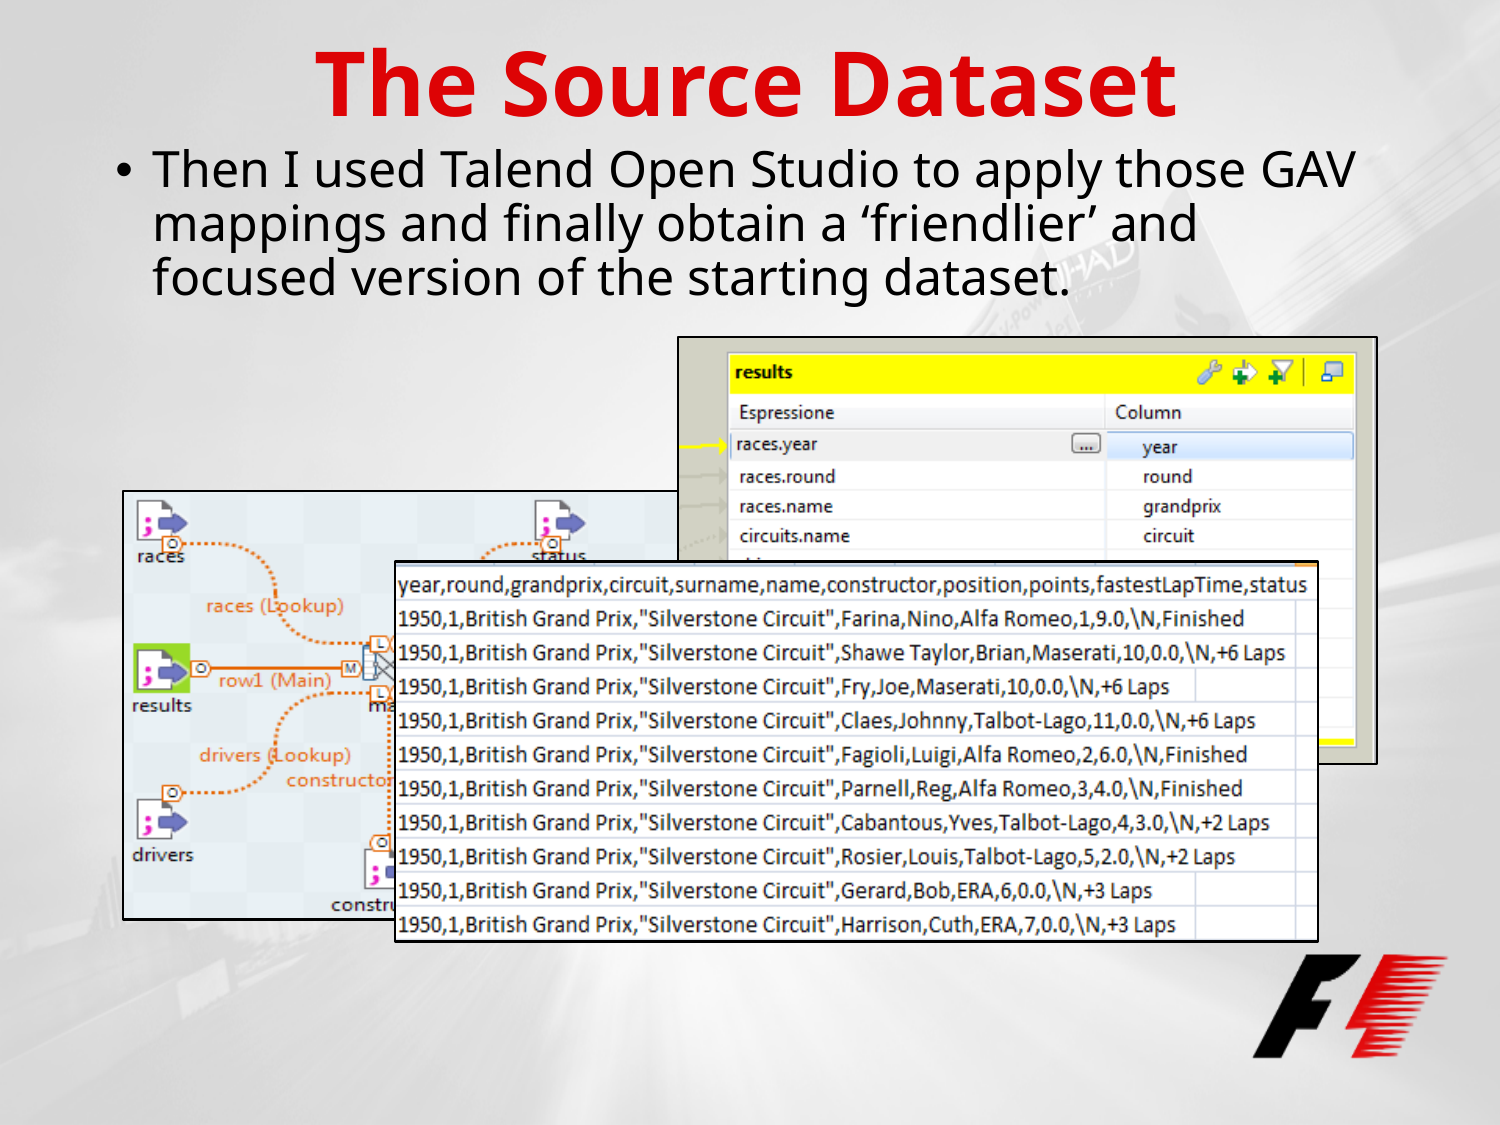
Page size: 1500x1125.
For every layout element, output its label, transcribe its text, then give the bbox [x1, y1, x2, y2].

list Then I used Talend Open Studio to apply those GAV mappings and finally obtain a ‘friendlier’ and focused version of the starting dataset. [100, 137, 1395, 338]
title The Source Dataset [100, 30, 1395, 137]
picture [0, 1, 1500, 1125]
